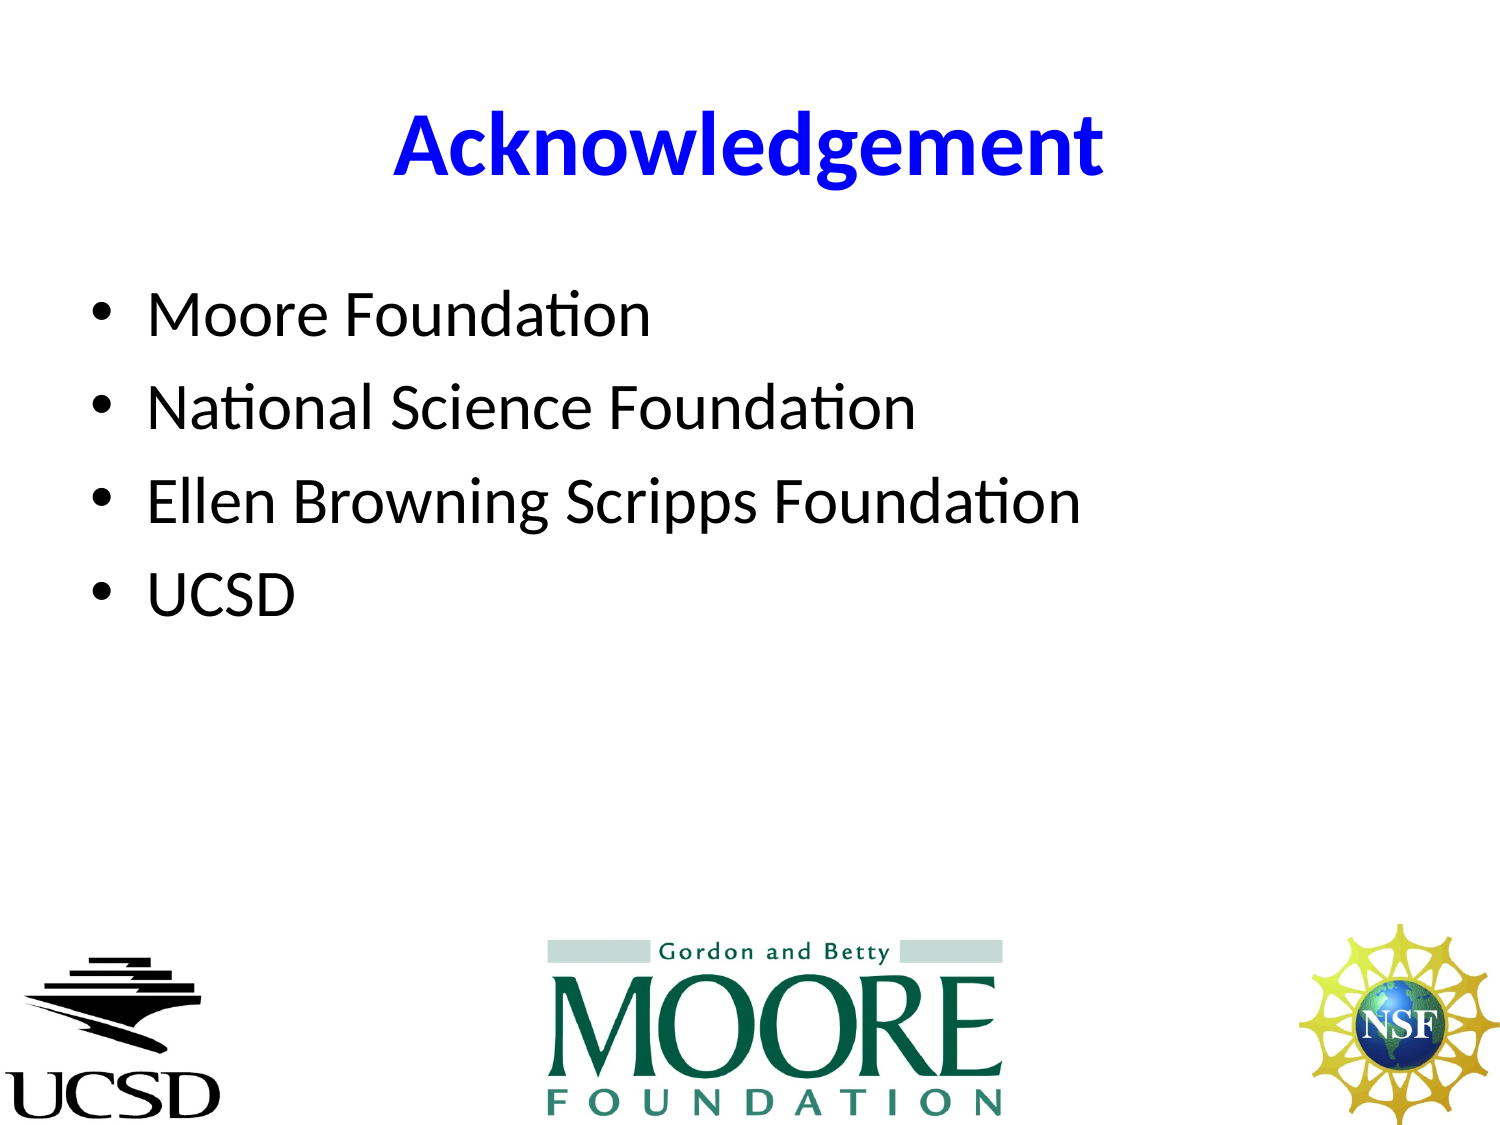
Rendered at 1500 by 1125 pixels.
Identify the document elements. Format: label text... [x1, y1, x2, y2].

list Moore Foundation National Science Foundation Ellen Browning Scripps Foundation UCSD [75, 262, 1425, 1005]
picture [1299, 924, 1500, 1125]
picture [0, 952, 226, 1125]
picture [537, 930, 1013, 1125]
title Acknowledgement [75, 45, 1425, 233]
